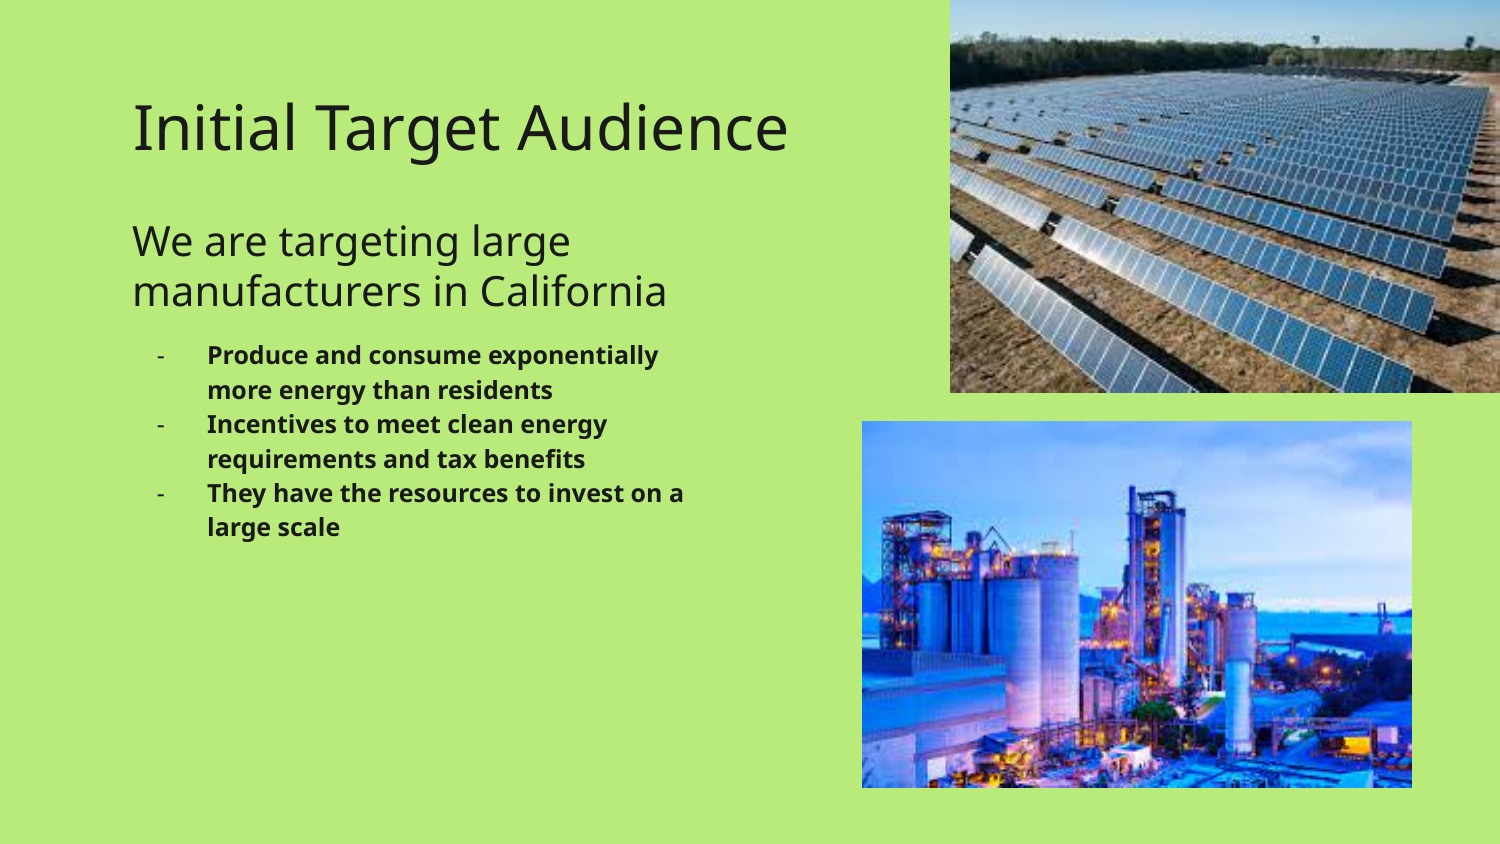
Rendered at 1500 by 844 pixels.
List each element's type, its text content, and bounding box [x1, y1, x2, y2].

title Initial Target Audience [118, 72, 945, 167]
picture [862, 421, 1412, 788]
list We are targeting large manufacturers in California Produce and consume exponentially more energy than residents Incentives to meet clean energy requirements and tax benefits They have the resources to invest on a large scale [116, 199, 721, 626]
picture [950, 0, 1500, 393]
